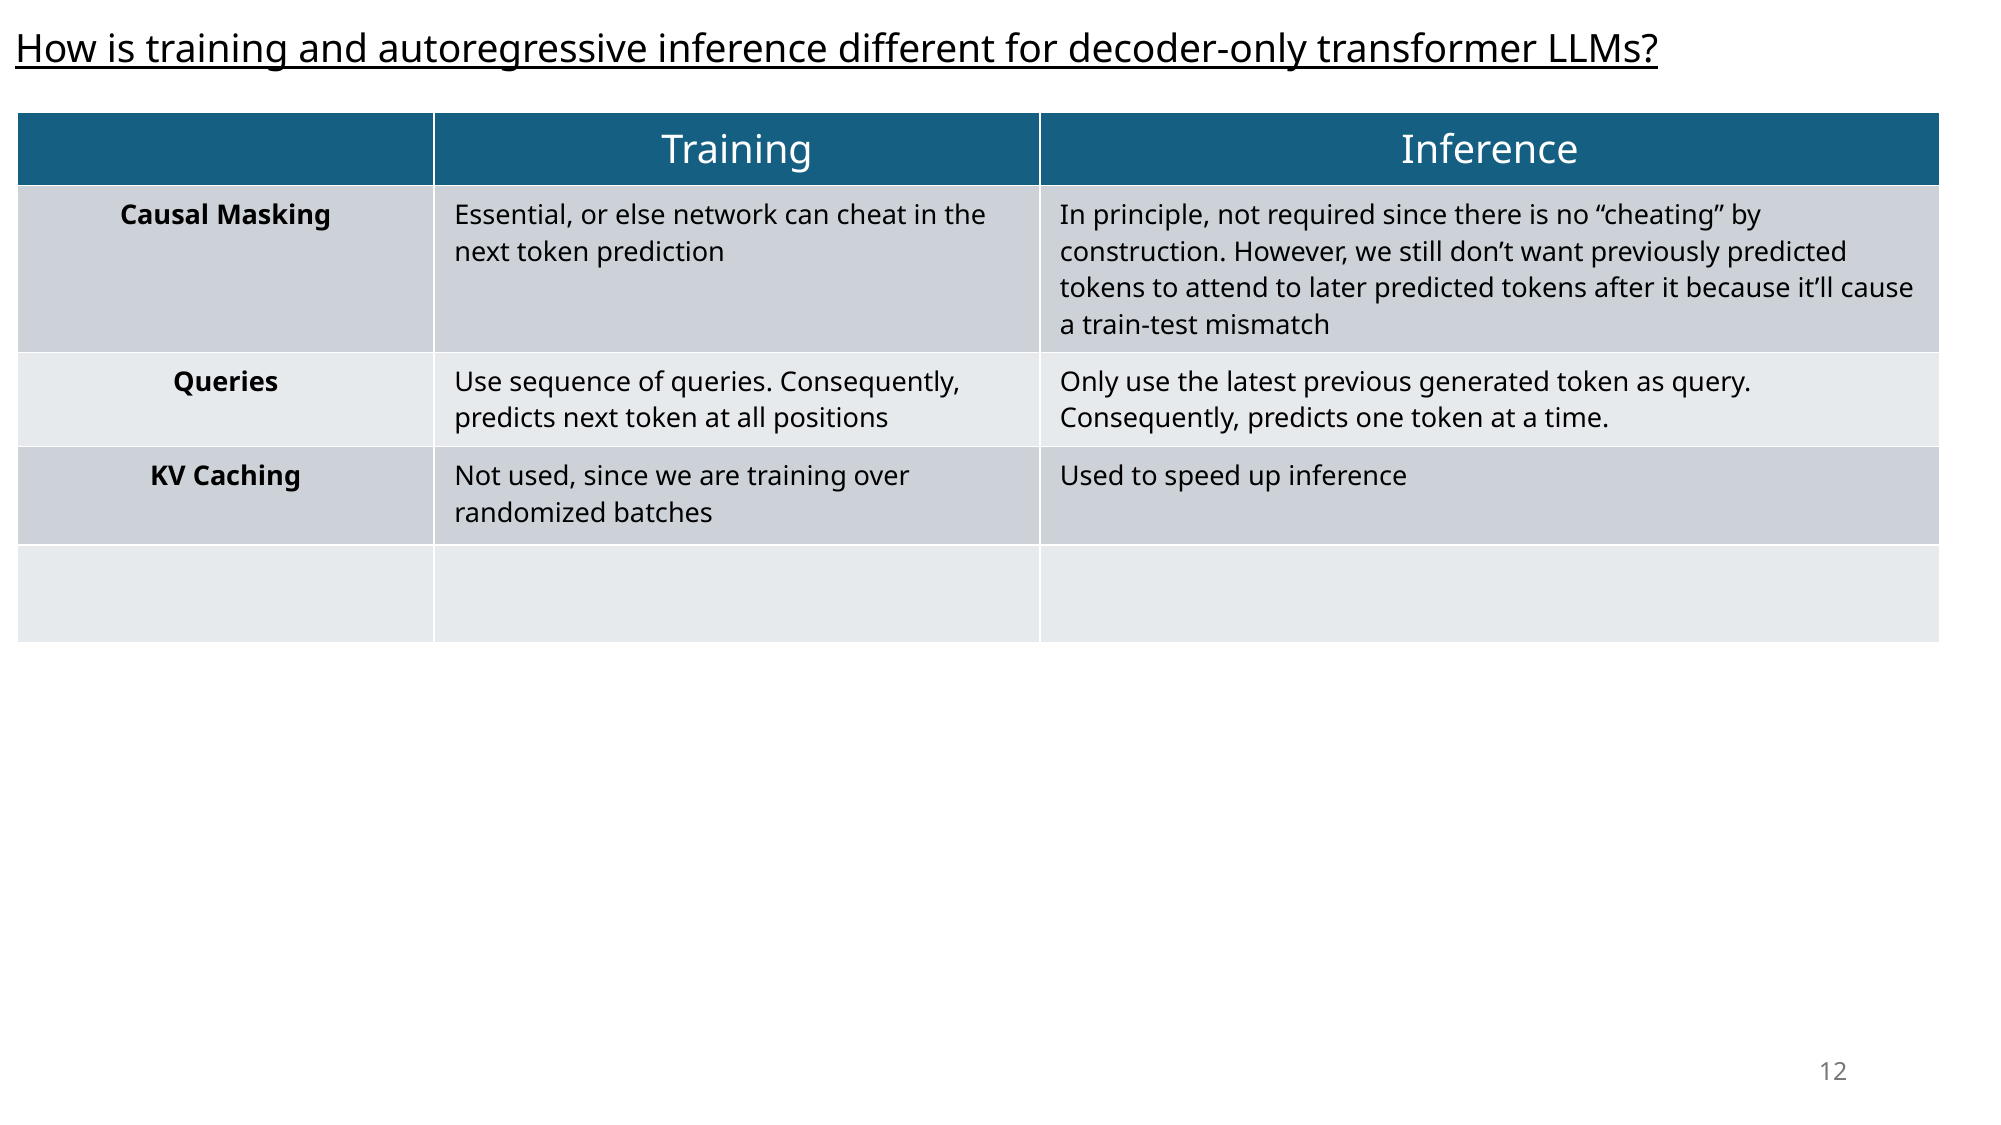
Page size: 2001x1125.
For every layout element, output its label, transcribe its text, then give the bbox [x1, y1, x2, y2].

table_cell KV Caching [18, 447, 433, 544]
table_cell In principle, not required since there is no “cheating” by construction. However, we still don’t want previously predicted tokens to attend to later predicted tokens after it because it’ll cause a train-test mismatch [1041, 186, 1939, 352]
table_cell Causal Masking [18, 186, 433, 352]
table_cell Essential, or else network can cheat in the next token prediction [435, 186, 1039, 352]
table_header Inference [1041, 113, 1939, 185]
table_cell Only use the latest previous generated token as query. Consequently, predicts one token at a time. [1041, 353, 1939, 446]
table_cell [1041, 546, 1939, 642]
slide_number 12 [1412, 1042, 1863, 1103]
table_cell [18, 546, 433, 642]
table_cell [435, 546, 1039, 642]
table_cell Used to speed up inference [1041, 447, 1939, 544]
table_cell Queries [18, 353, 433, 446]
table_cell Not used, since we are training over randomized batches [435, 447, 1039, 544]
table_cell Use sequence of queries. Consequently, predicts next token at all positions [435, 353, 1039, 446]
table_header Training [435, 113, 1039, 185]
title How is training and autoregressive inference different for decoder-only transformer LLMs? [0, 0, 1682, 112]
table_header [18, 113, 433, 185]
